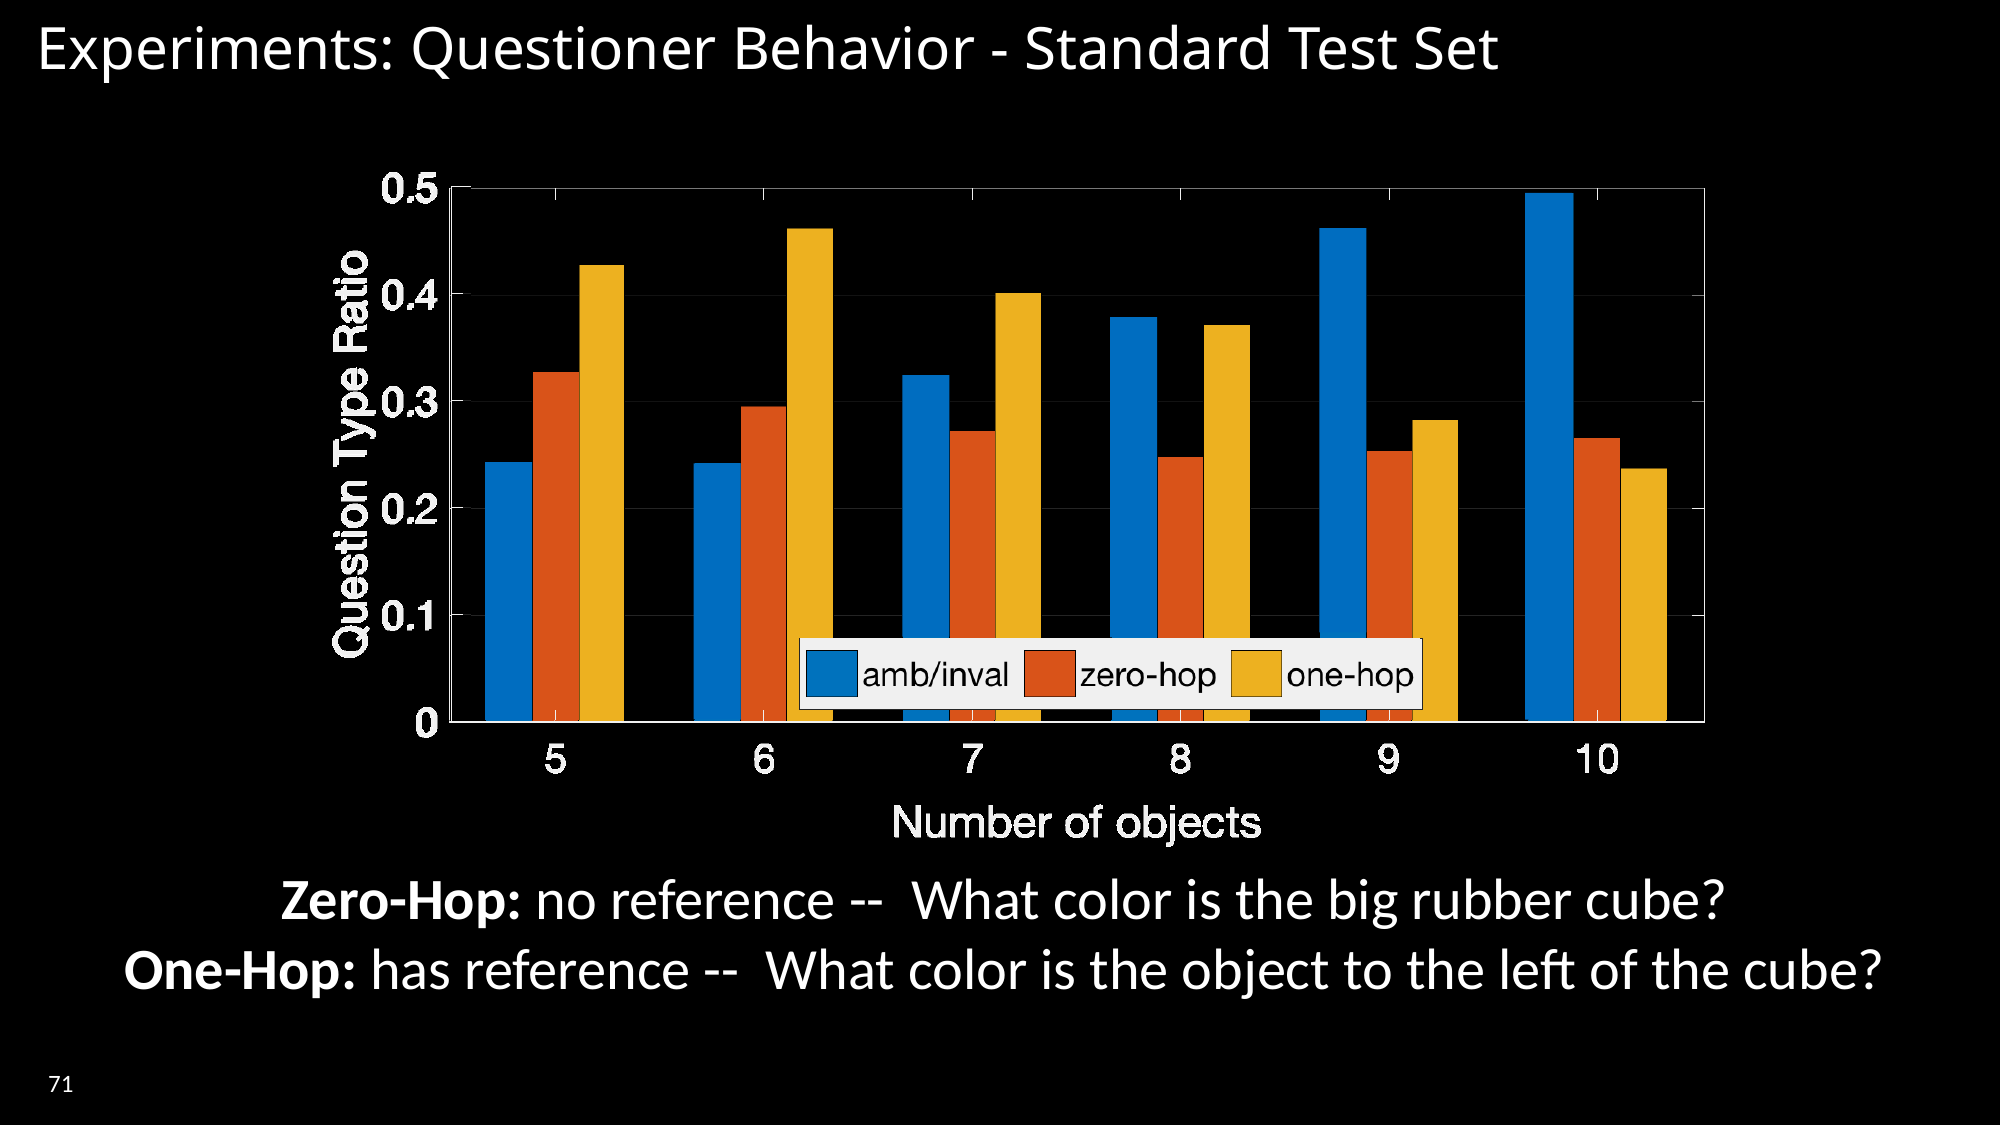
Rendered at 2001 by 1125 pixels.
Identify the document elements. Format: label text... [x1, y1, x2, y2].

picture [305, 133, 1738, 854]
text_box Zero-Hop: no reference -- What color is the big rubber cube? One-Hop: has reference -- What color is the object to the left of the cube? [33, 853, 1977, 1009]
slide_number 71 [33, 1052, 484, 1113]
text_box Experiments: Questioner Behavior - Standard Test Set [21, 34, 2000, 68]
